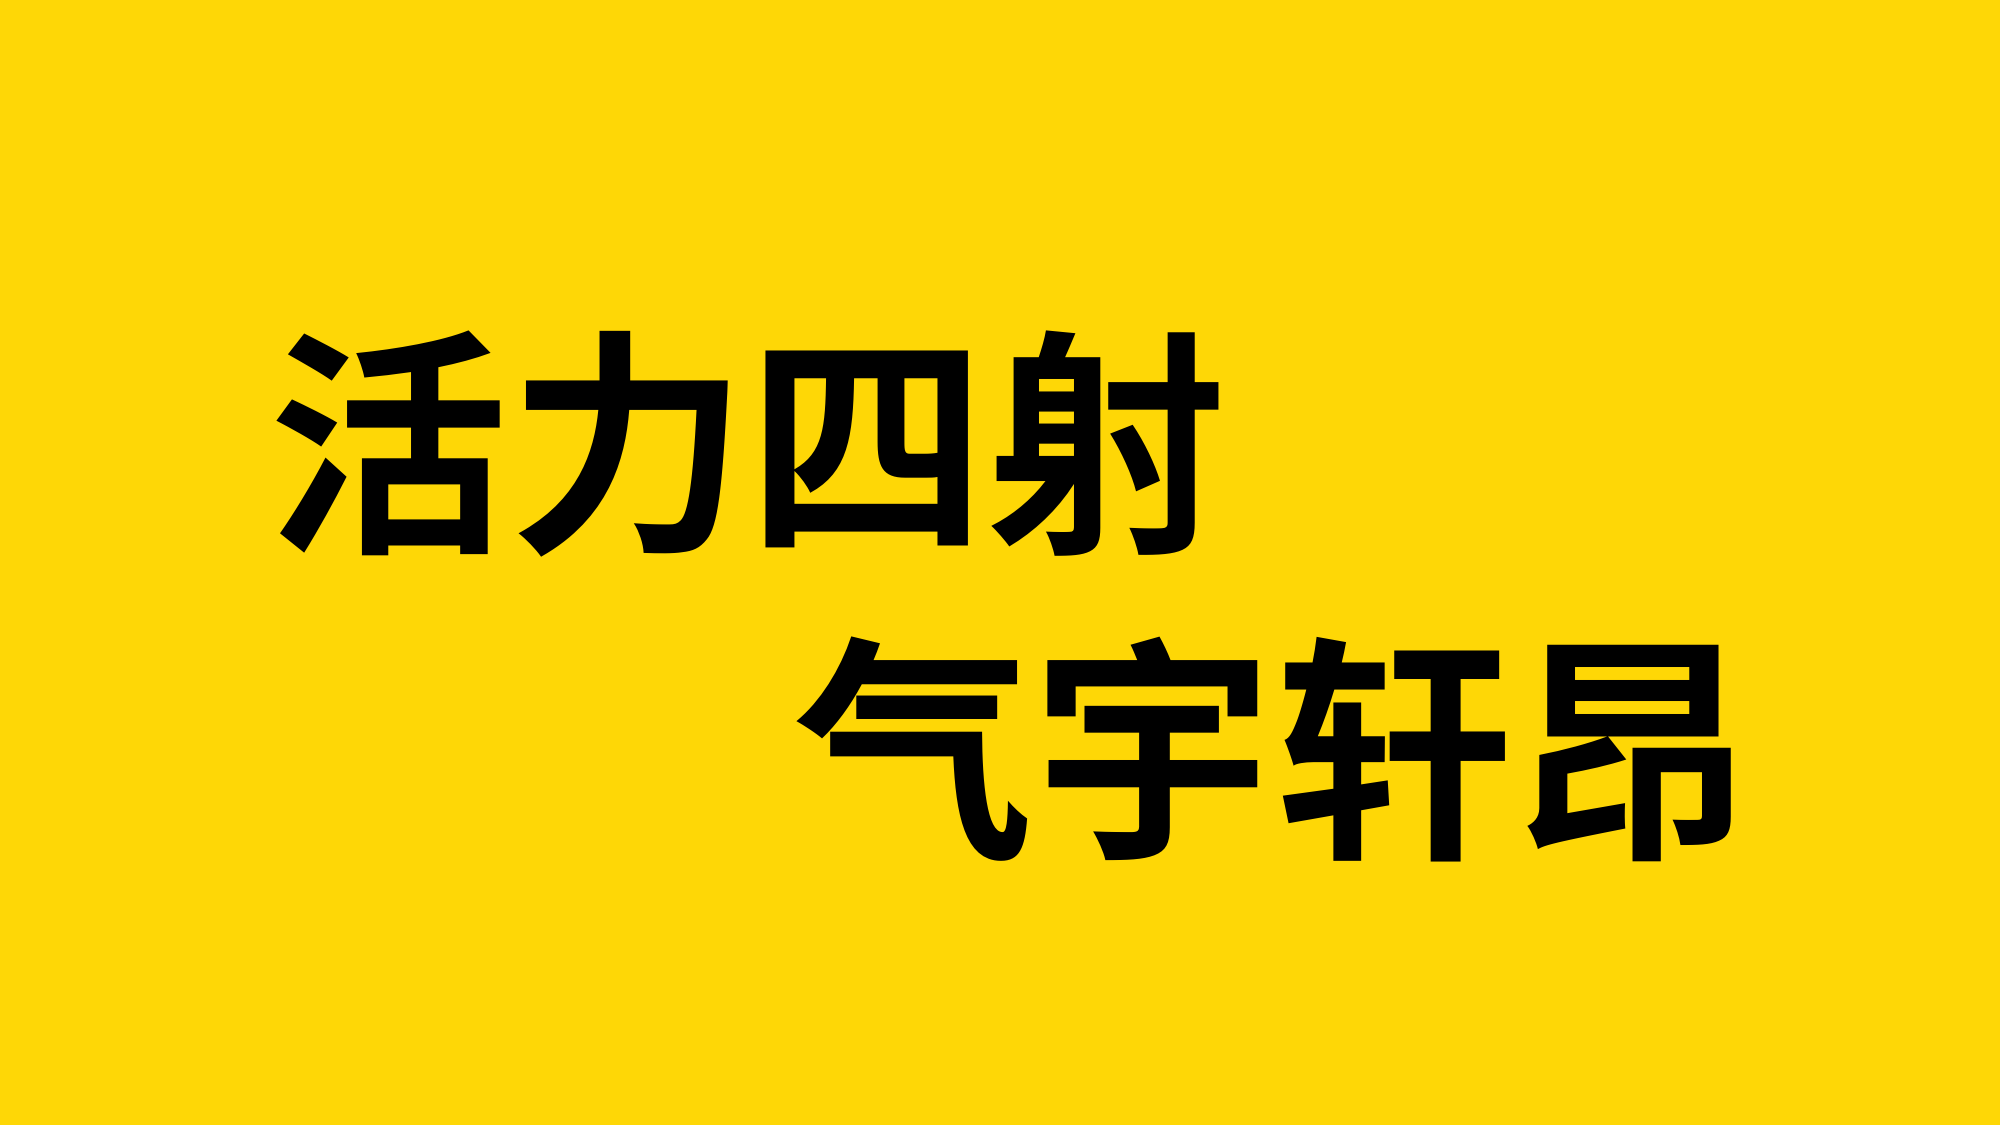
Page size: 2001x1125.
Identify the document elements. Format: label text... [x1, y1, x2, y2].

text_box 活力四射 [247, 287, 1248, 590]
text_box 气宇轩昂 [778, 593, 1769, 896]
